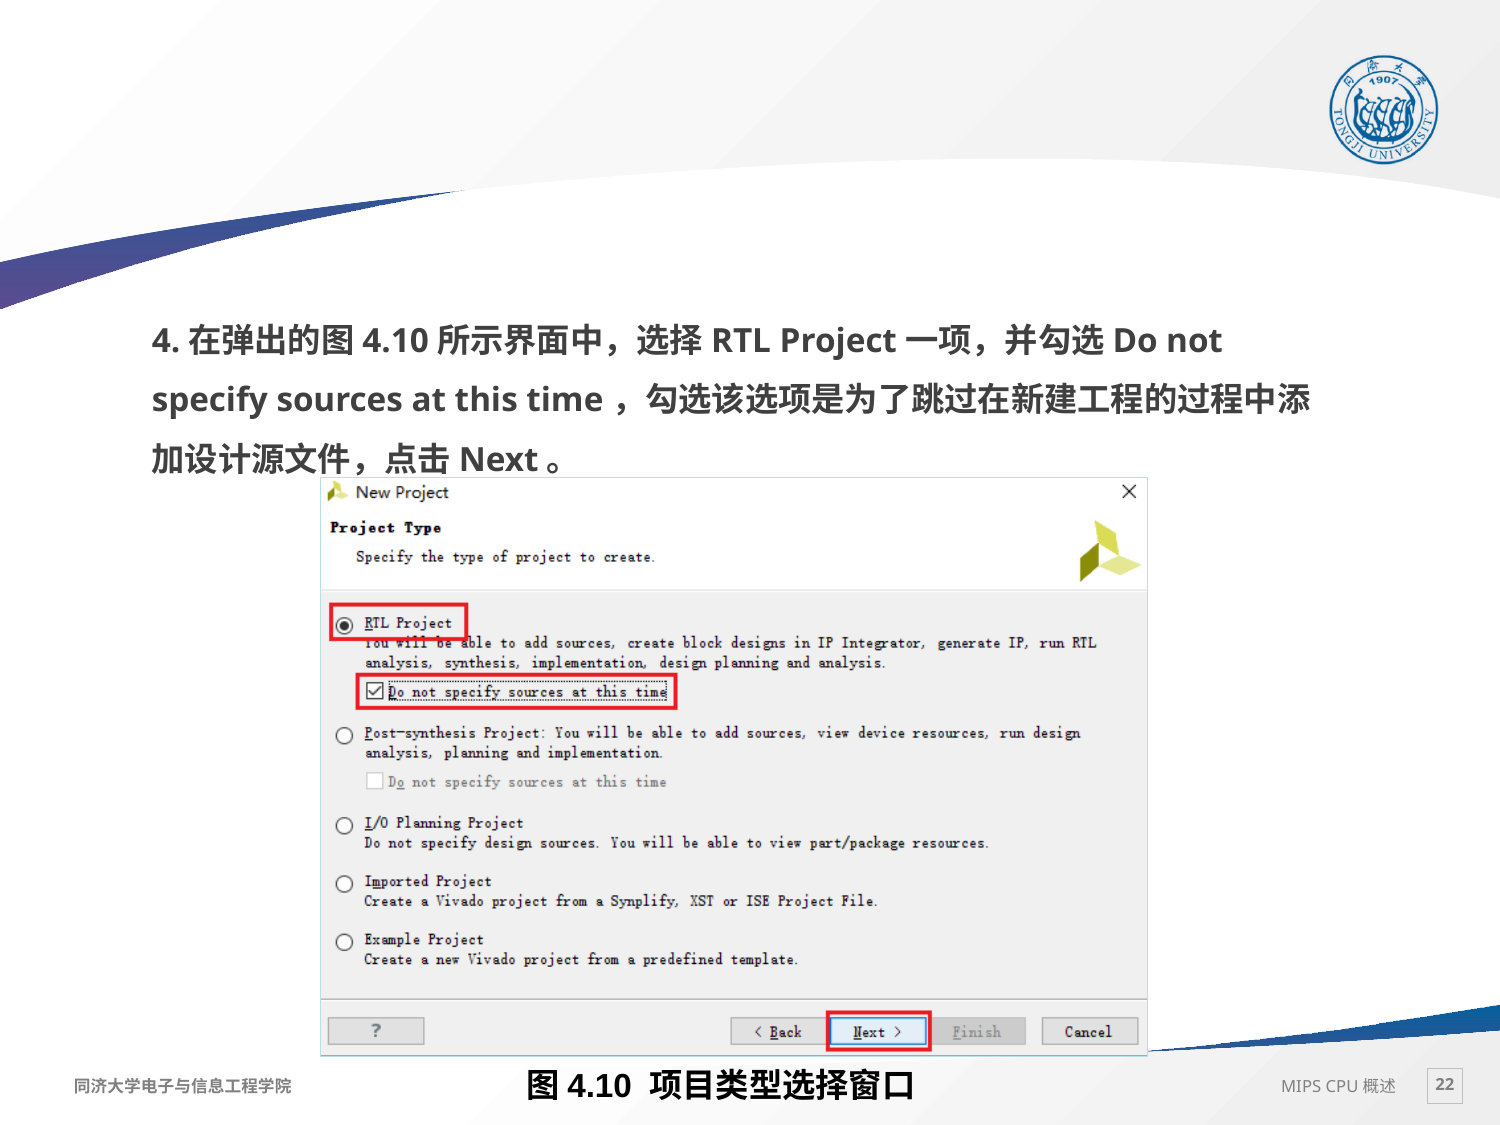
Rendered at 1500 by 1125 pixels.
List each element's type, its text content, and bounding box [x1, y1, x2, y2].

text_box 4.在弹出的图4.10所示界面中，选择RTL Project一项，并勾选Do not specify sources at this time，勾选该选项是为了跳过在新建工程的过程中添加设计源文件，点击Next。 [140, 291, 1329, 486]
picture [320, 476, 1148, 1057]
text_box 图4.10 项目类型选择窗口 [511, 1065, 958, 1112]
picture [1319, 40, 1462, 184]
